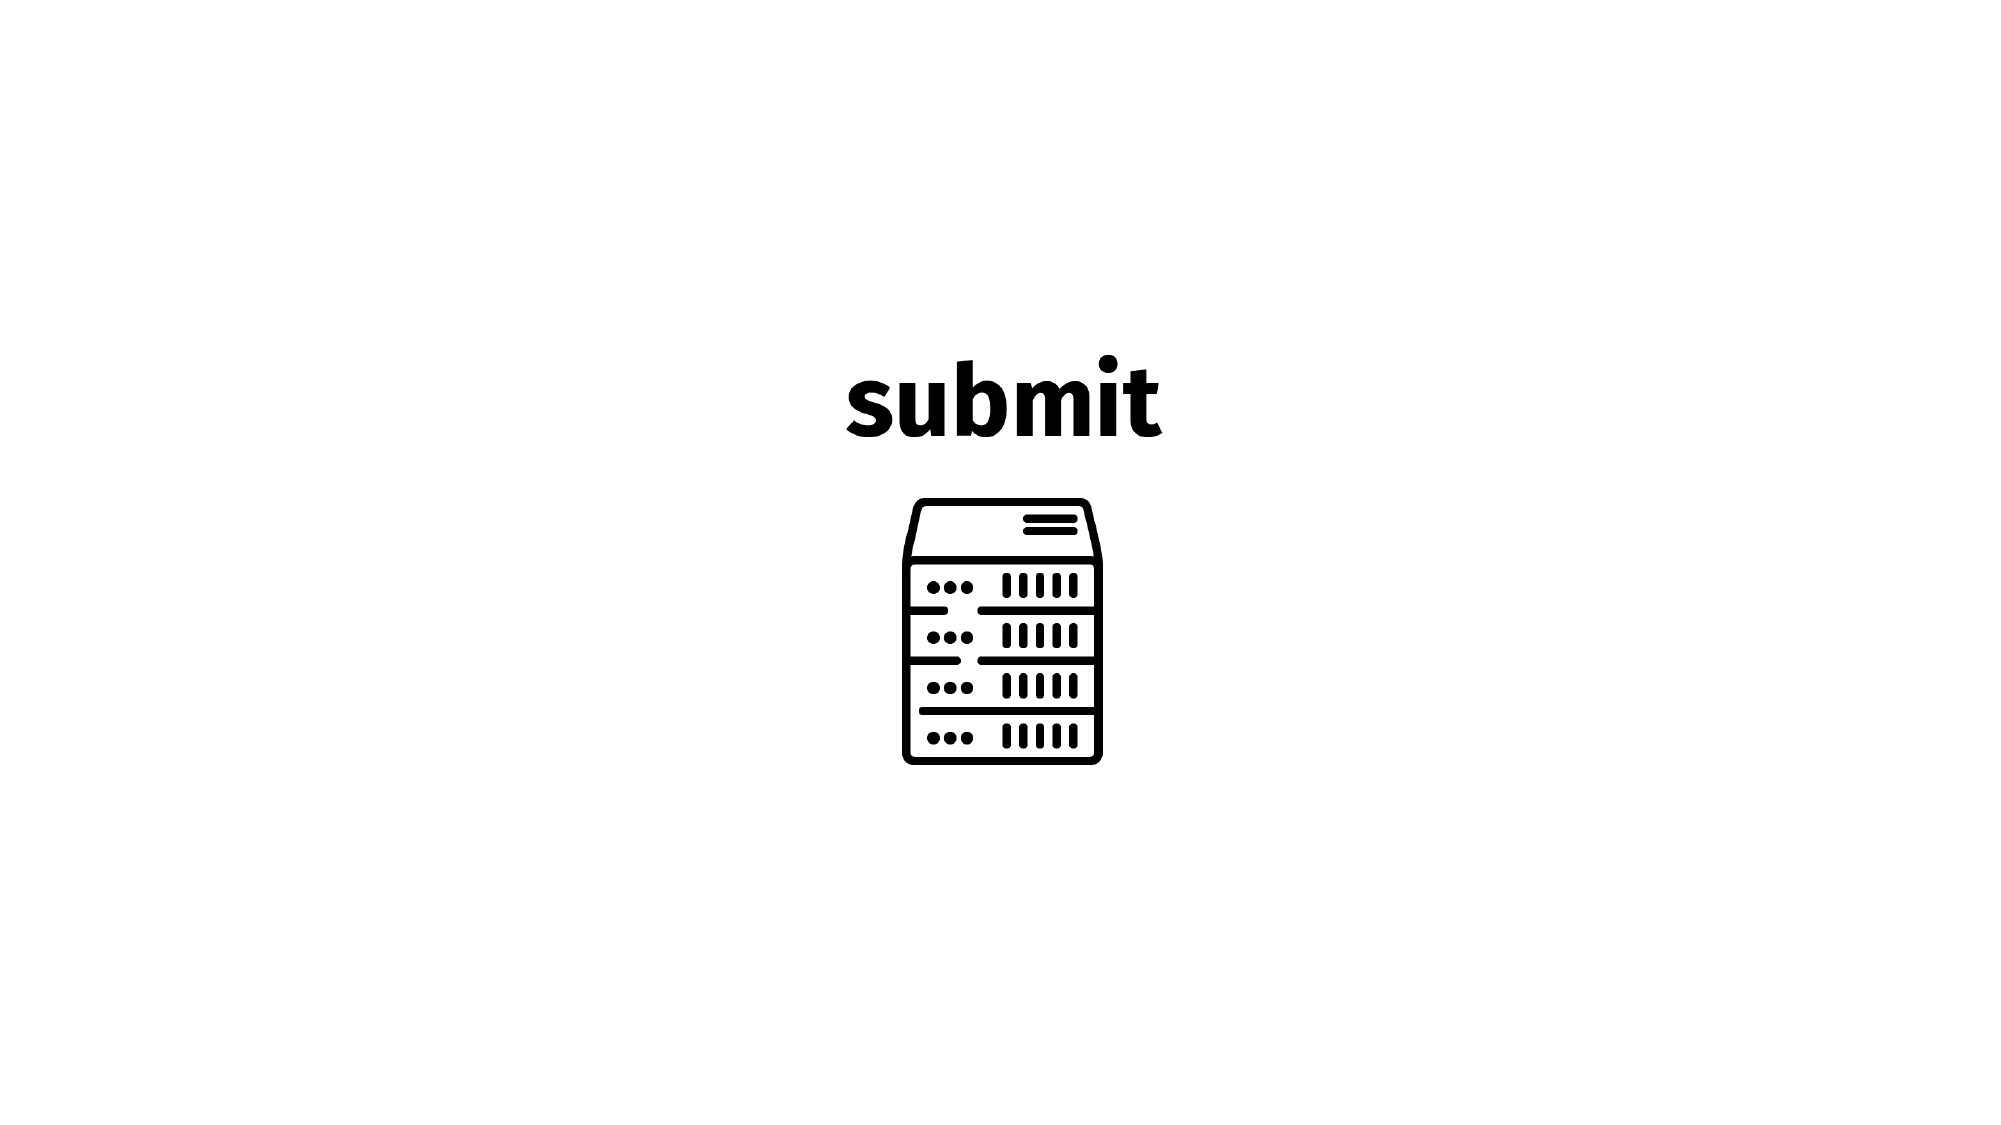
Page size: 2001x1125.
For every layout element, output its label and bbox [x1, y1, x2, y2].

picture [812, 328, 1188, 797]
